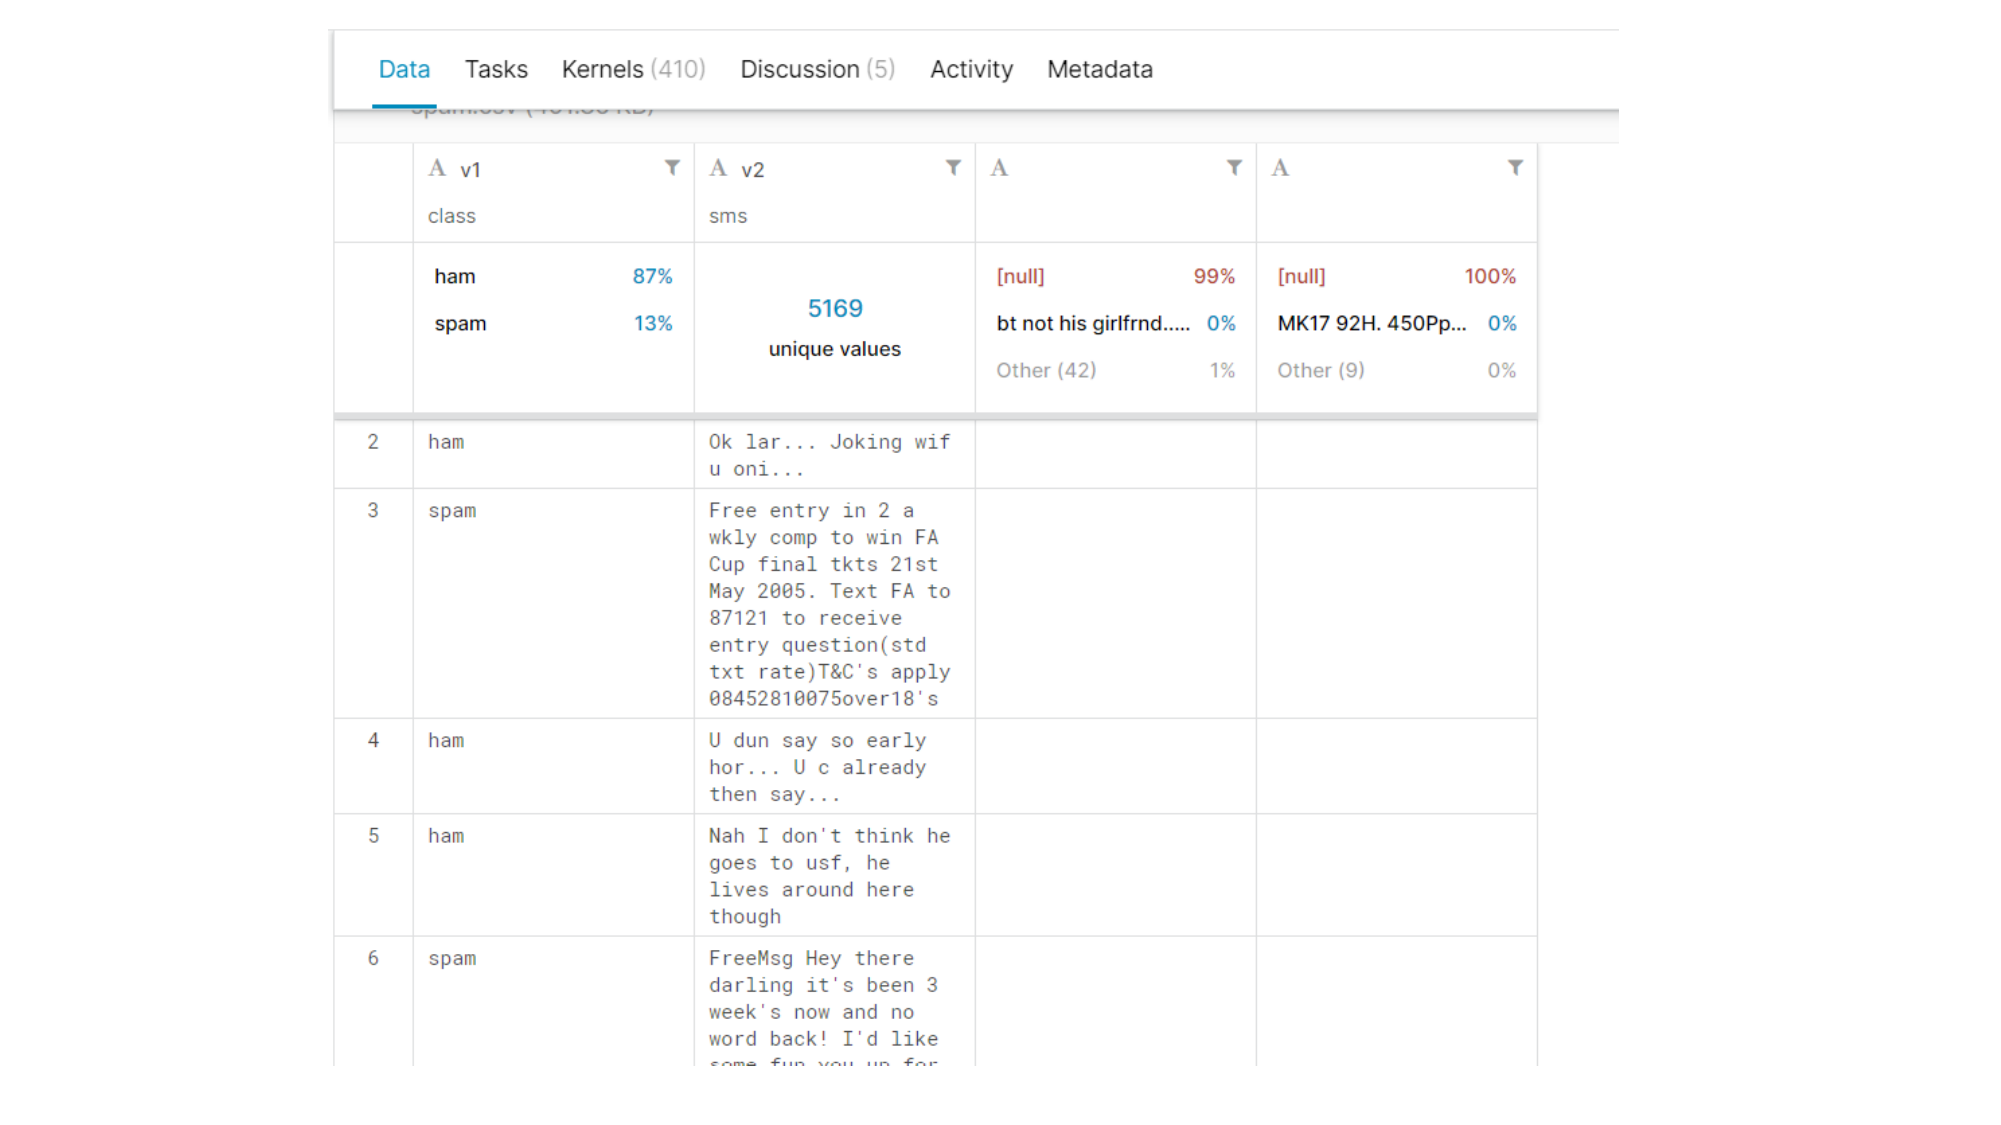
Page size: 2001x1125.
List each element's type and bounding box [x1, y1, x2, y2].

picture [328, 28, 1619, 1066]
